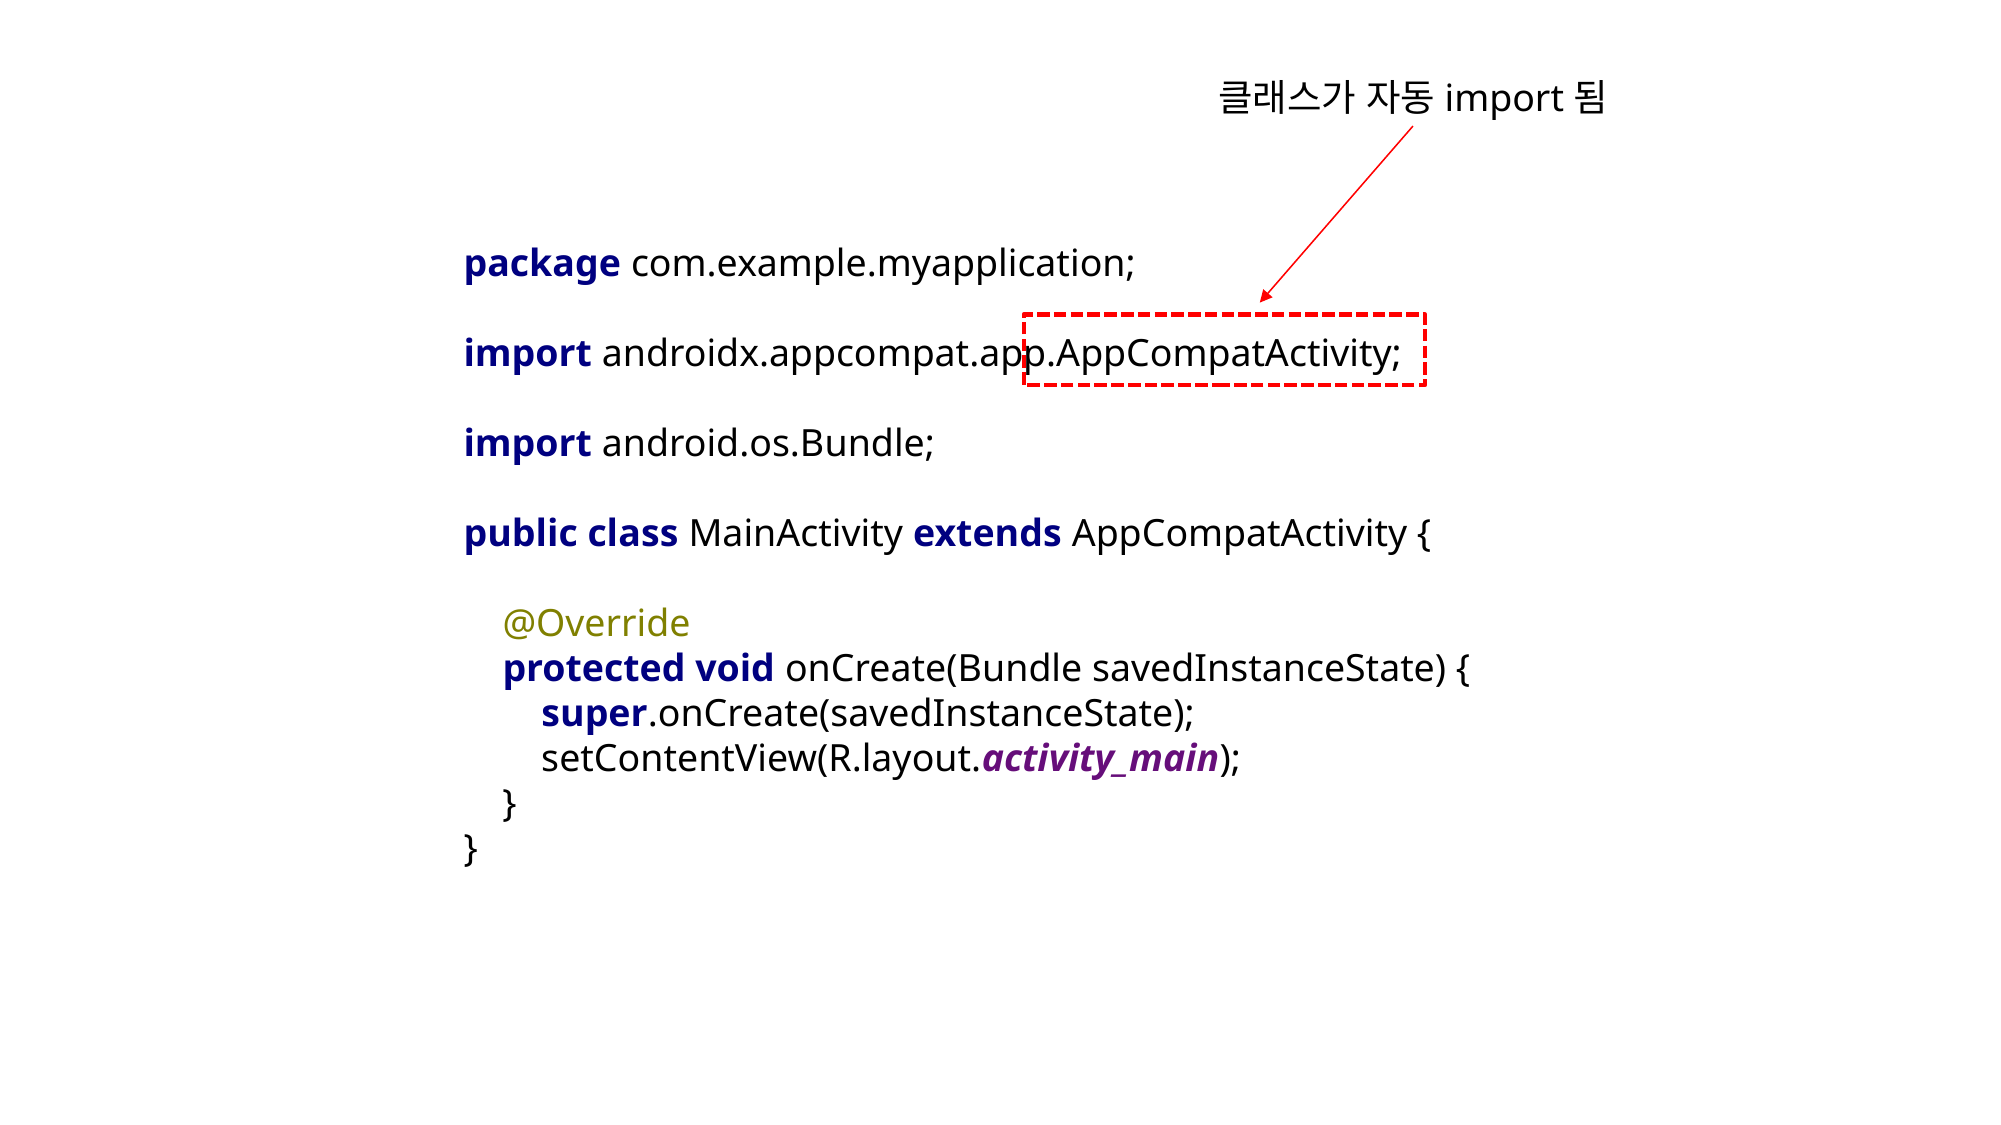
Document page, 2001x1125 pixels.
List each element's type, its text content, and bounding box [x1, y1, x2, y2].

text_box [1259, 126, 1414, 303]
text_box package com.example.myapplication; import androidx.appcompat.app.AppCompatActivity; import android.os.Bundle; public class MainActivity extends AppCompatActivity { @Override protected void onCreate(Bundle savedInstanceState) { super.onCreate(savedInstanceState); setContentView(R.layout.activity_main); } } [448, 230, 1684, 876]
text_box 클래스가 자동import됨 [1203, 66, 1623, 127]
text_box [1022, 312, 1427, 387]
